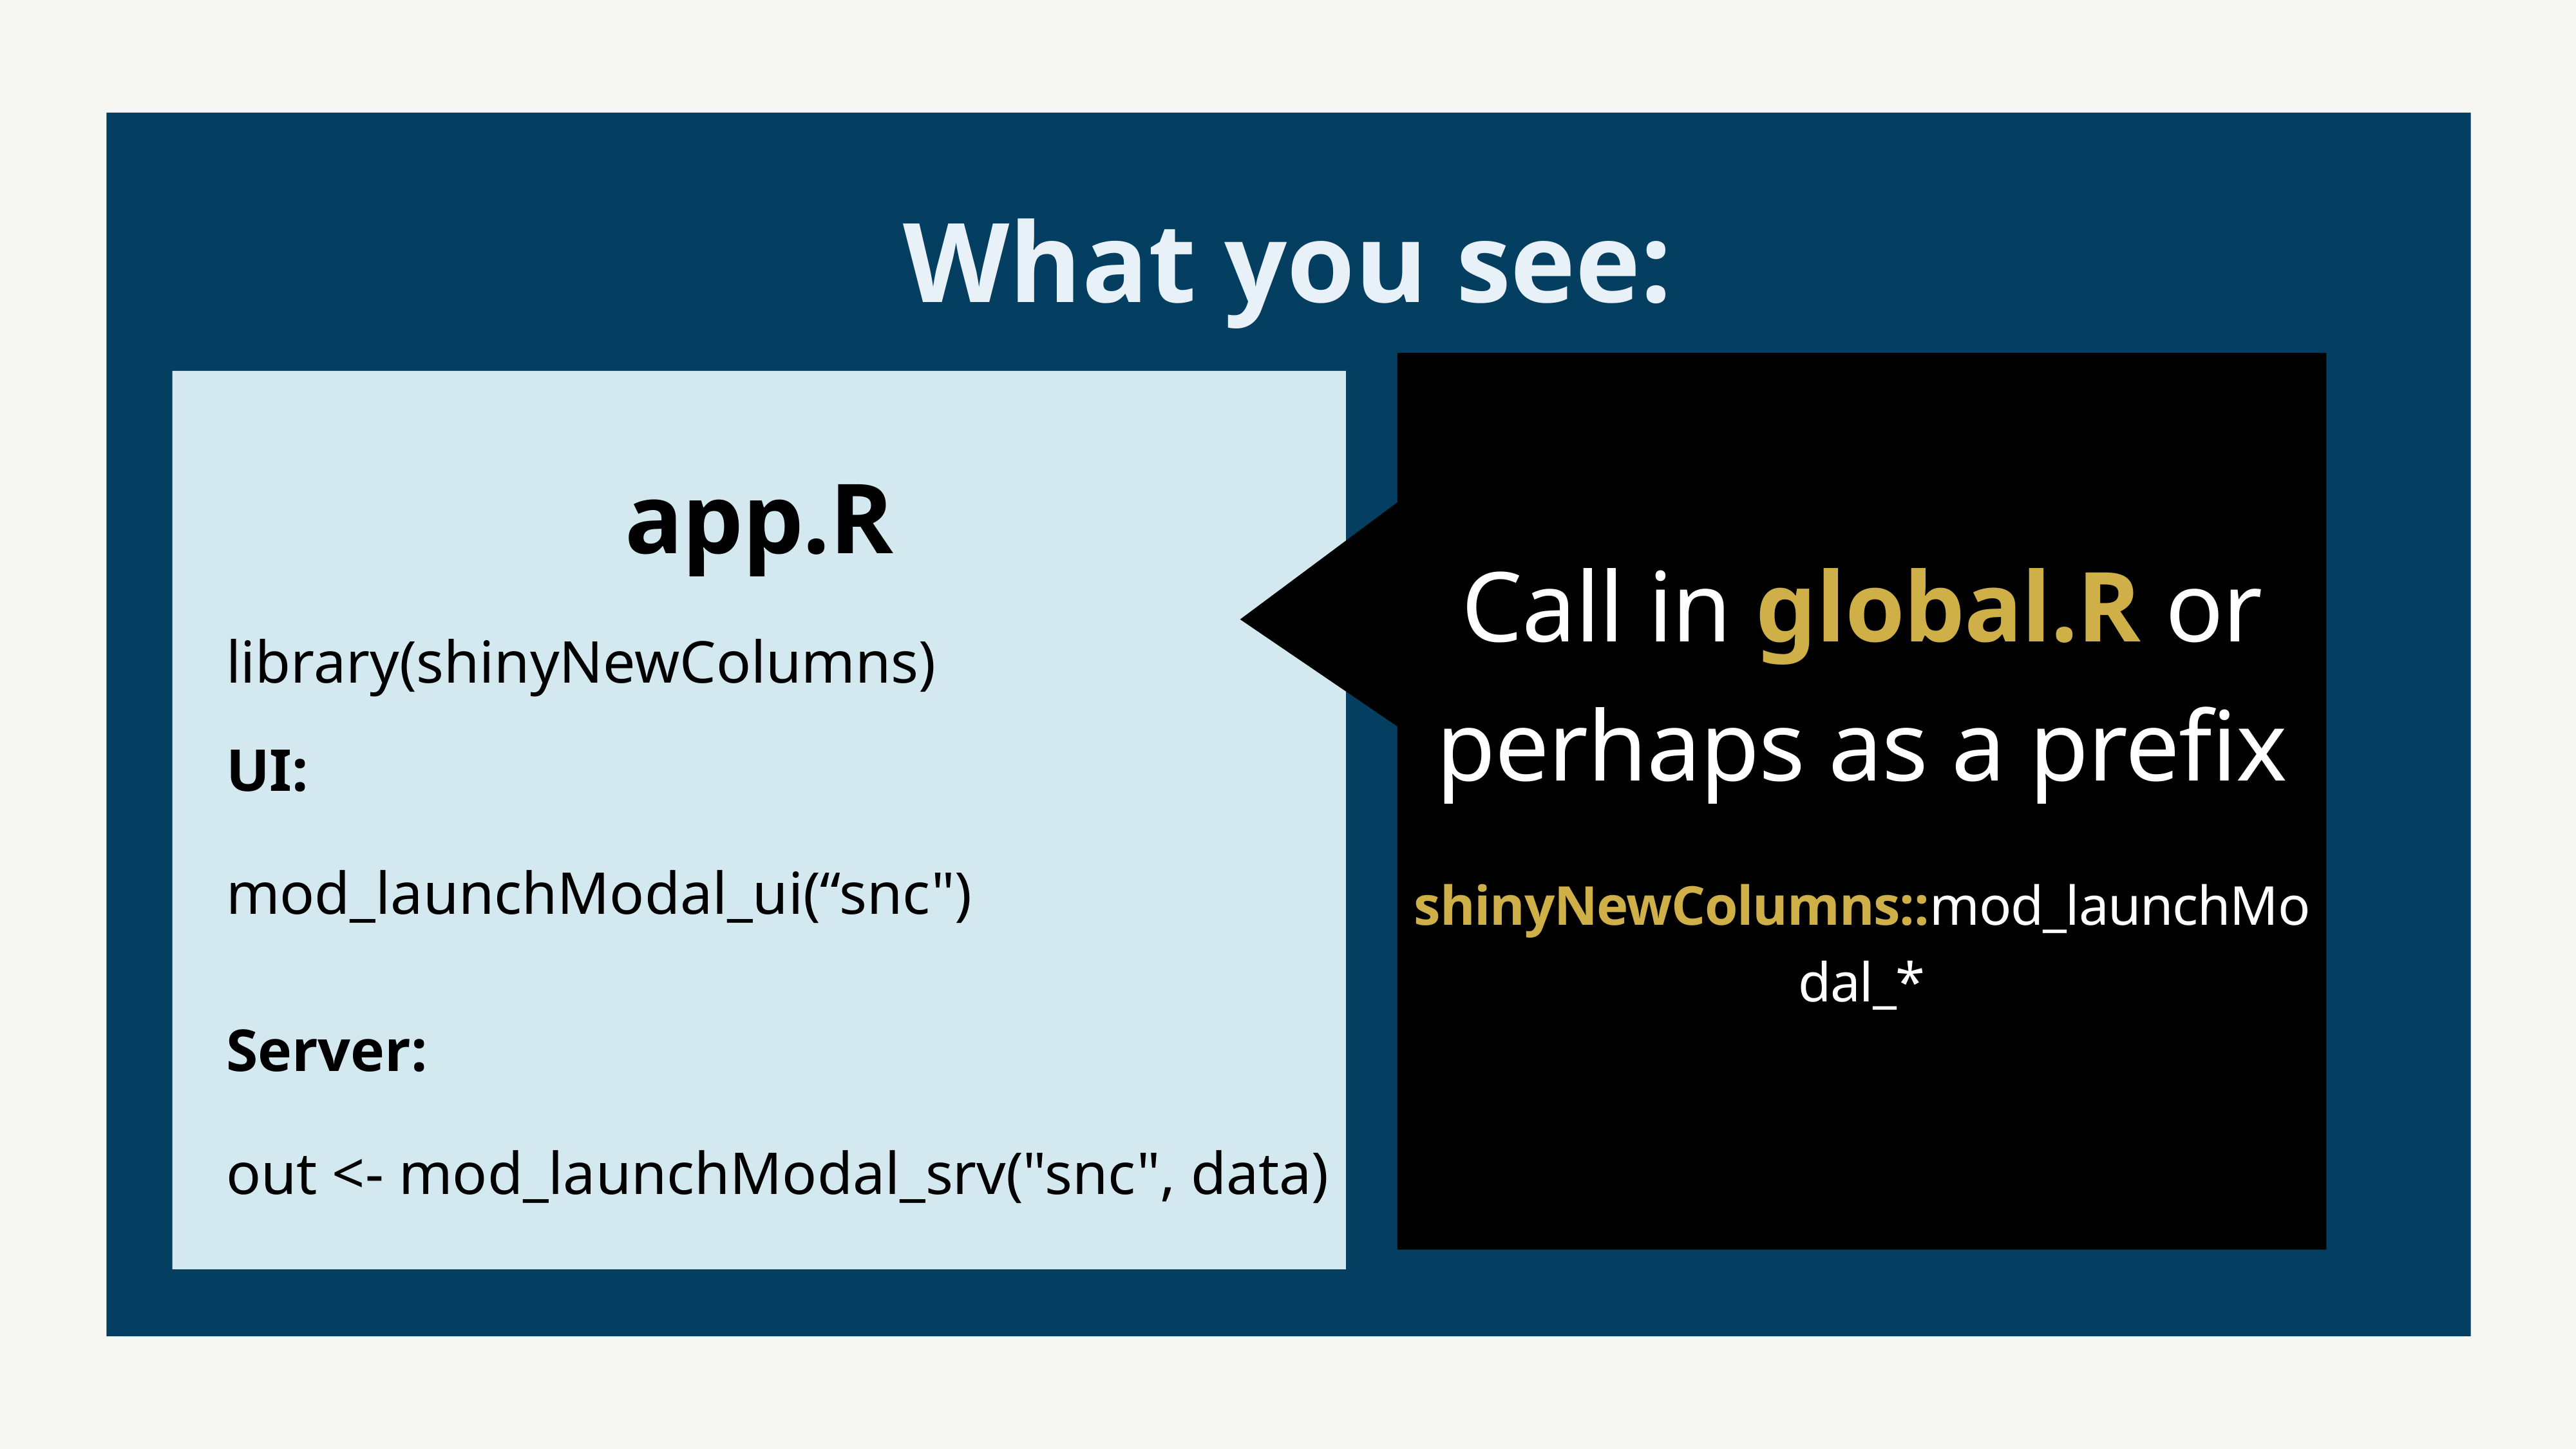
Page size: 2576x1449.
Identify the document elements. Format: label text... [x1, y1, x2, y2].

text_box app.R library(shinyNewColumns) UI: mod_launchModal_ui(“snc") Server: out <- mod_launchModal_srv("snc", data) [172, 370, 1346, 1269]
title What you see: [216, 86, 2359, 327]
text_box Call in global.R or perhaps as a prefix shinyNewColumns::mod_launchModal_* [1240, 352, 2327, 1250]
